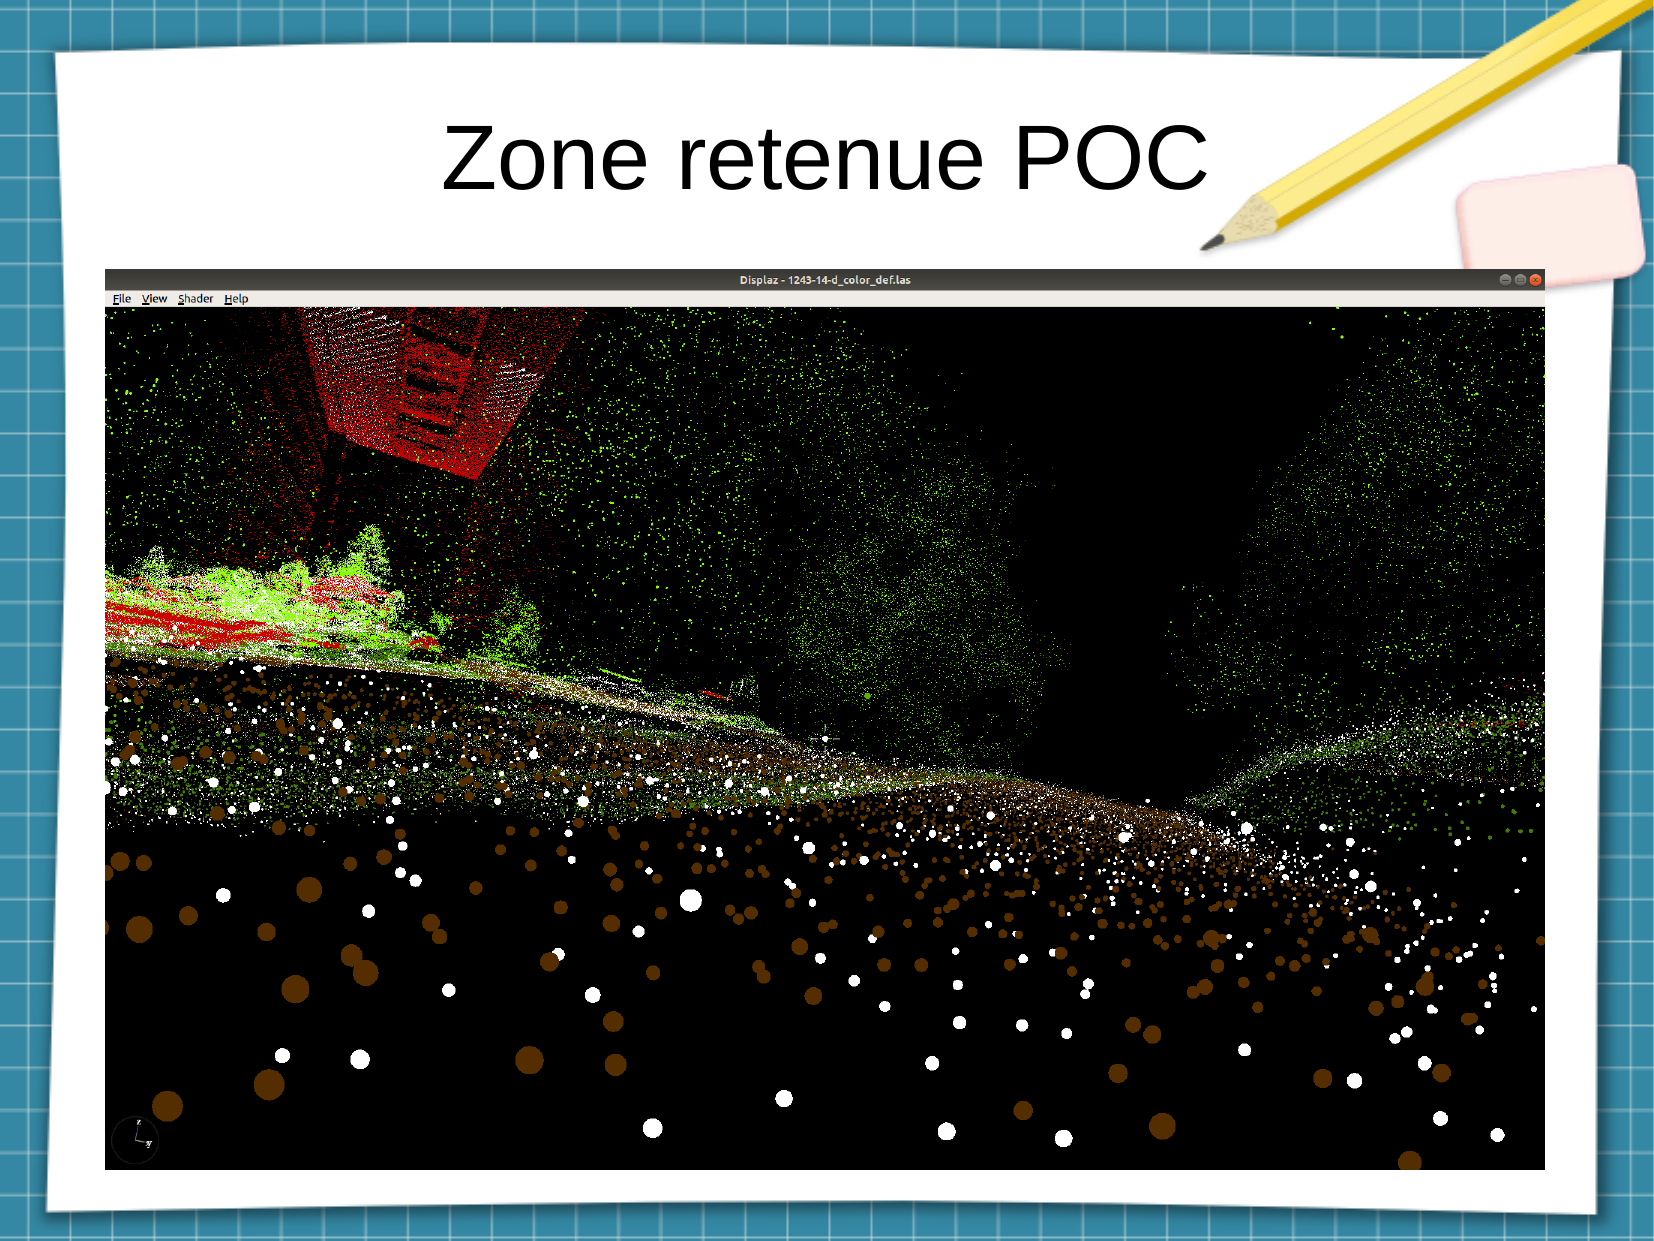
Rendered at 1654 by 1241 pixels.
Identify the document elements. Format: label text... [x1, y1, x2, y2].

picture [0, 0, 1654, 1241]
text_box Zone retenue POC [82, 49, 1571, 257]
